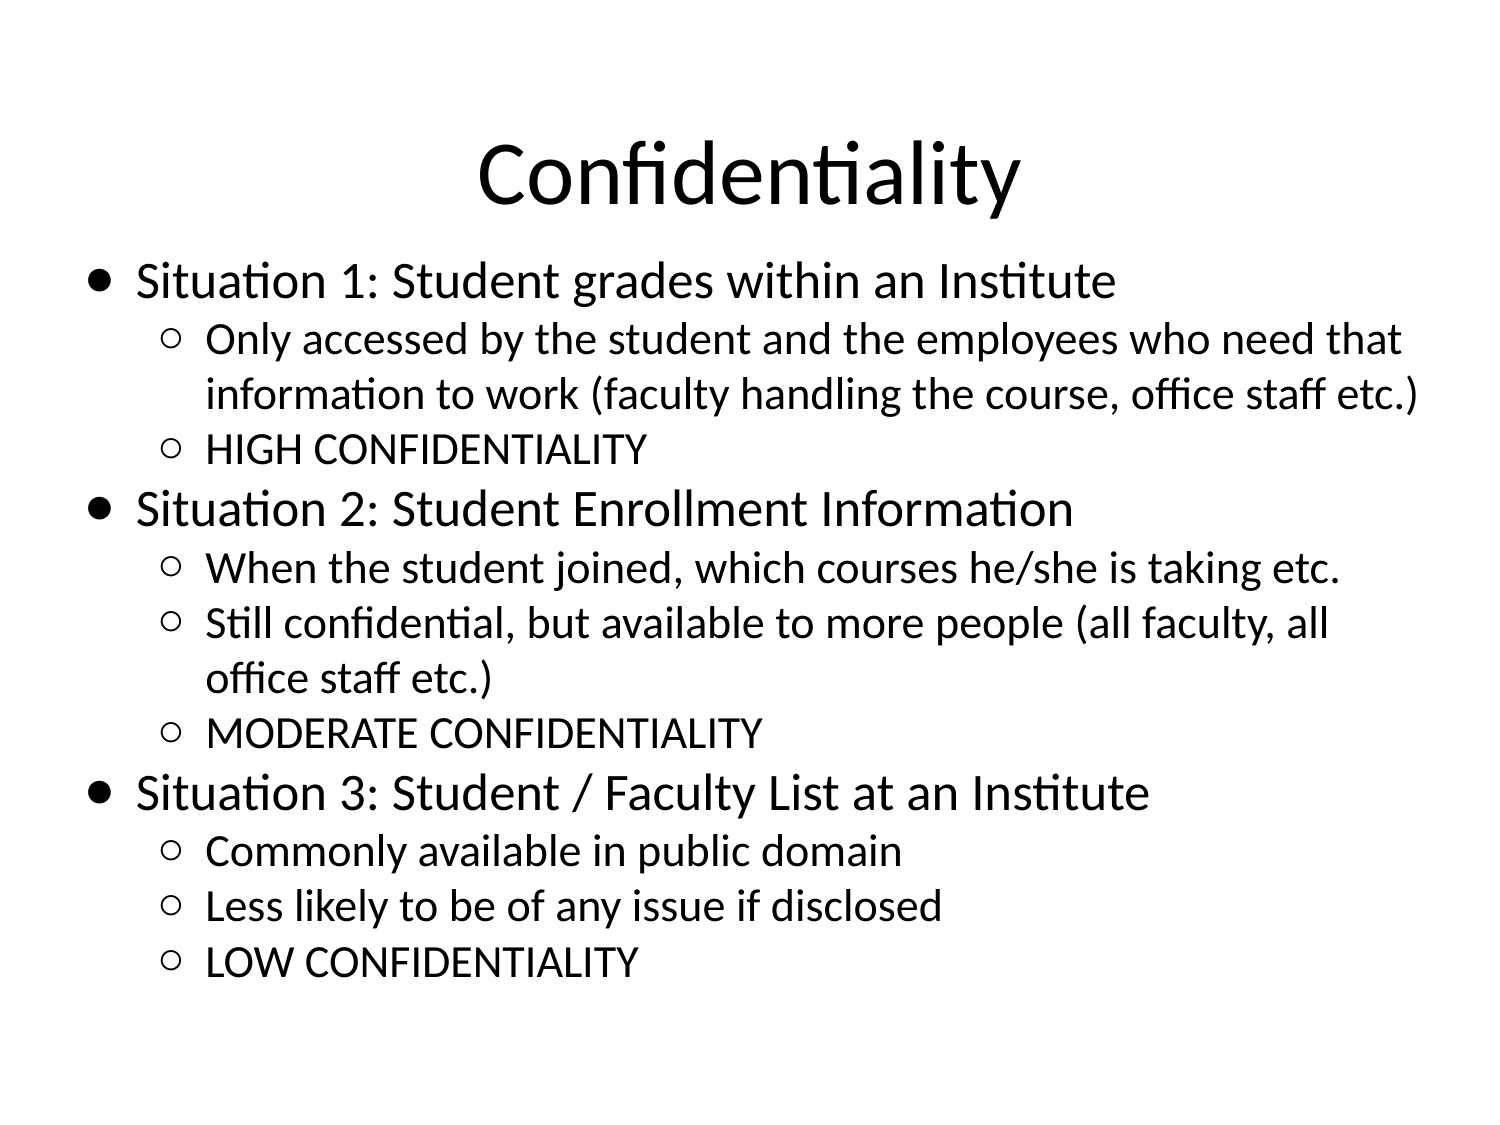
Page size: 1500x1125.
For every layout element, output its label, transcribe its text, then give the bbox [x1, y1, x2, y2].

title Confidentiality [51, 97, 1449, 230]
list Situation 1: Student grades within an Institute Only accessed by the student and the employees who need that information to work (faculty handling the course, office staff etc.) HIGH CONFIDENTIALITY Situation 2: Student Enrollment Information When the student joined, which courses he/she is taking etc. Still confidential, but available to more people (all faculty, all office staff etc.) MODERATE CONFIDENTIALITY Situation 3: Student / Faculty List at an Institute Commonly available in public domain Less likely to be of any issue if disclosed LOW CONFIDENTIALITY [51, 230, 1449, 1039]
